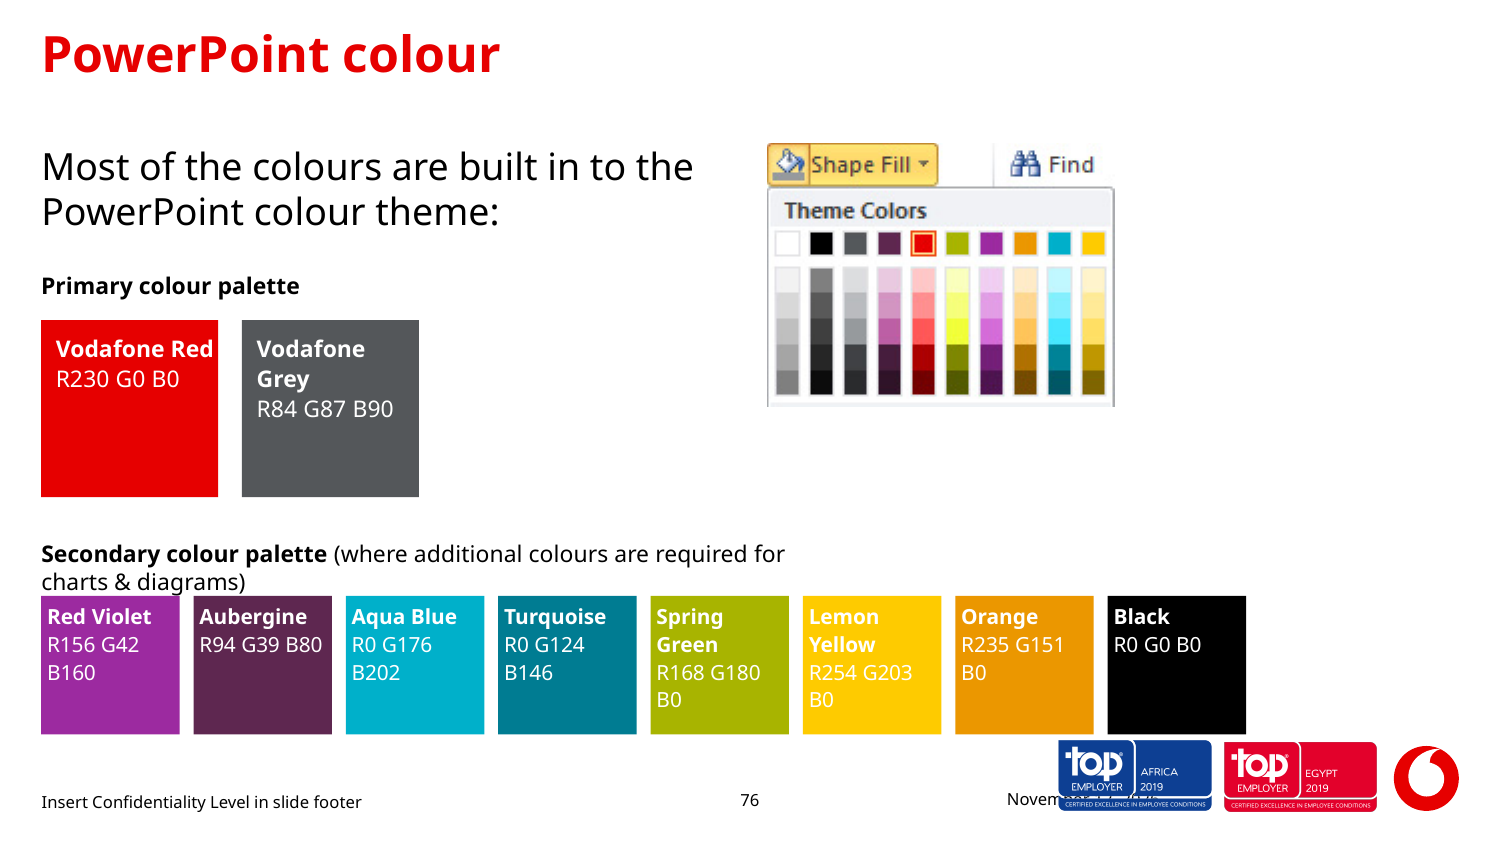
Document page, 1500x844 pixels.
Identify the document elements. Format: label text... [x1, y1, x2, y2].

text_box Vodafone Red R230 G0 B0 [39, 318, 220, 499]
list Most of the colours are built in to the PowerPoint colour theme: [41, 143, 733, 255]
text_box Orange R235 G151 B0 [953, 594, 1096, 736]
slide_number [1006, 772, 1054, 813]
slide_number 76 [716, 773, 784, 813]
text_box Primary colour palette [41, 271, 667, 332]
picture [767, 142, 1115, 407]
title PowerPoint colour [41, 33, 1114, 144]
text_box Vodafone Grey R84 G87 B90 [240, 332, 421, 499]
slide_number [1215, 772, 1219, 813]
text_box Spring Green R168 G180 B0 [648, 594, 791, 736]
picture [1224, 741, 1377, 812]
footer Insert Confidentiality Level in slide footer [41, 772, 385, 813]
text_box Black R0 G0 B0 [1105, 594, 1248, 736]
picture [1058, 740, 1212, 811]
text_box Secondary colour palette (where additional colours are required for charts & diagrams) [41, 539, 851, 601]
text_box Aubergine R94 G39 B80 [191, 594, 334, 736]
text_box Red Violet R156 G42 B160 [39, 594, 182, 736]
text_box Lemon Yellow R254 G203 B0 [801, 594, 943, 736]
text_box Turquoise R0 G124 B146 [496, 594, 639, 736]
text_box Aqua Blue R0 G176 B202 [344, 594, 486, 736]
